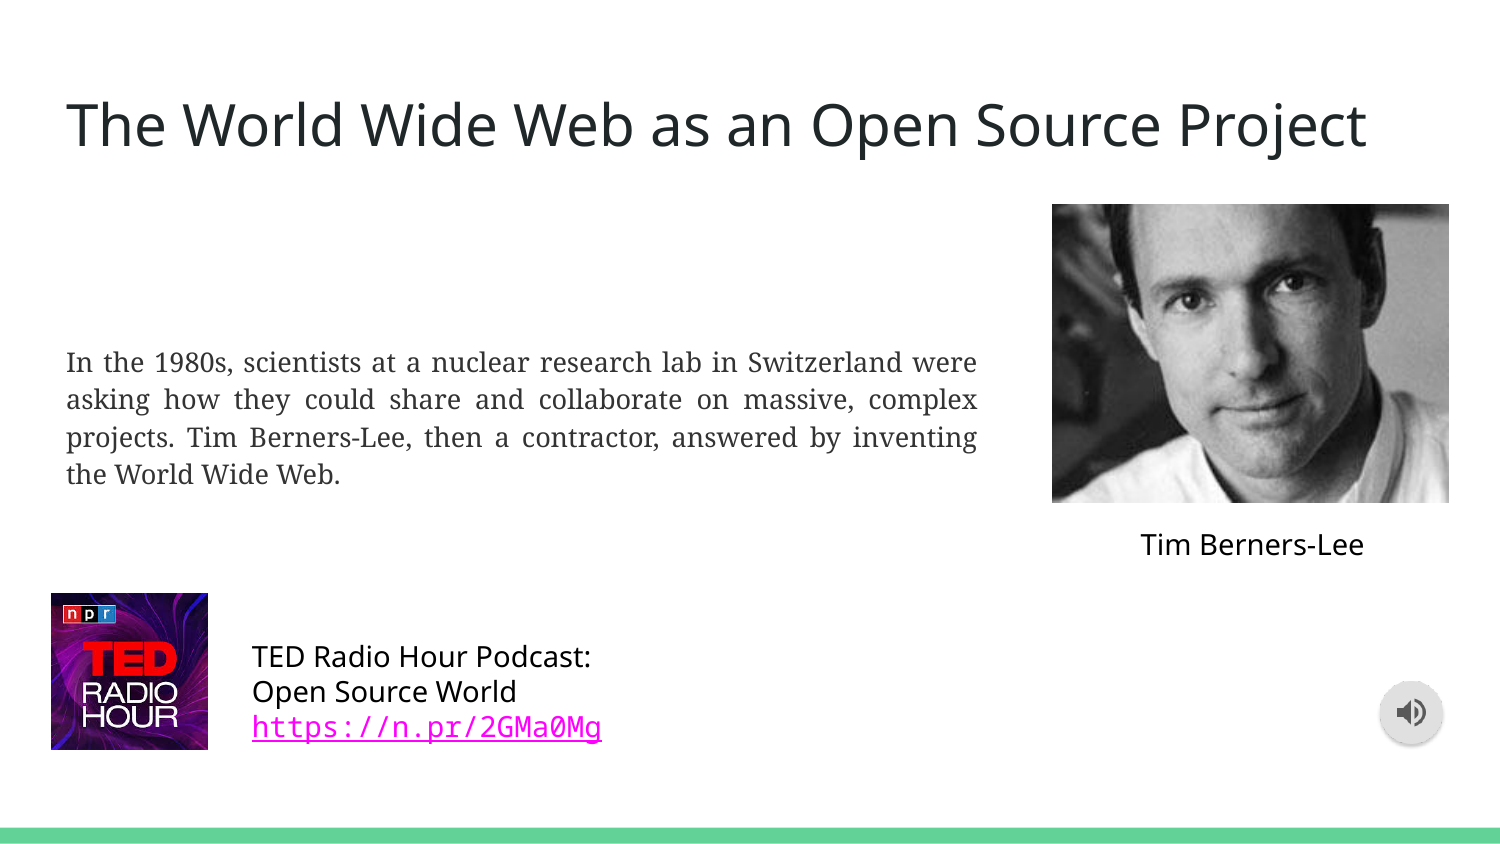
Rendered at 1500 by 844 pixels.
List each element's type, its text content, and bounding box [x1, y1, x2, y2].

picture [50, 593, 208, 751]
list In the 1980s, scientists at a nuclear research lab in Switzerland were asking how they could share and collaborate on massive, complex projects. Tim Berners-Lee, then a contractor, answered by inventing the World Wide Web. [51, 189, 993, 750]
text_box TED Radio Hour Podcast: Open Source World https://n.pr/2GMa0Mg [236, 623, 670, 738]
text_box Tim Berners-Lee [1054, 511, 1452, 568]
title The World Wide Web as an Open Source Project [51, 72, 1449, 167]
picture [1051, 204, 1450, 504]
picture [1373, 674, 1450, 750]
